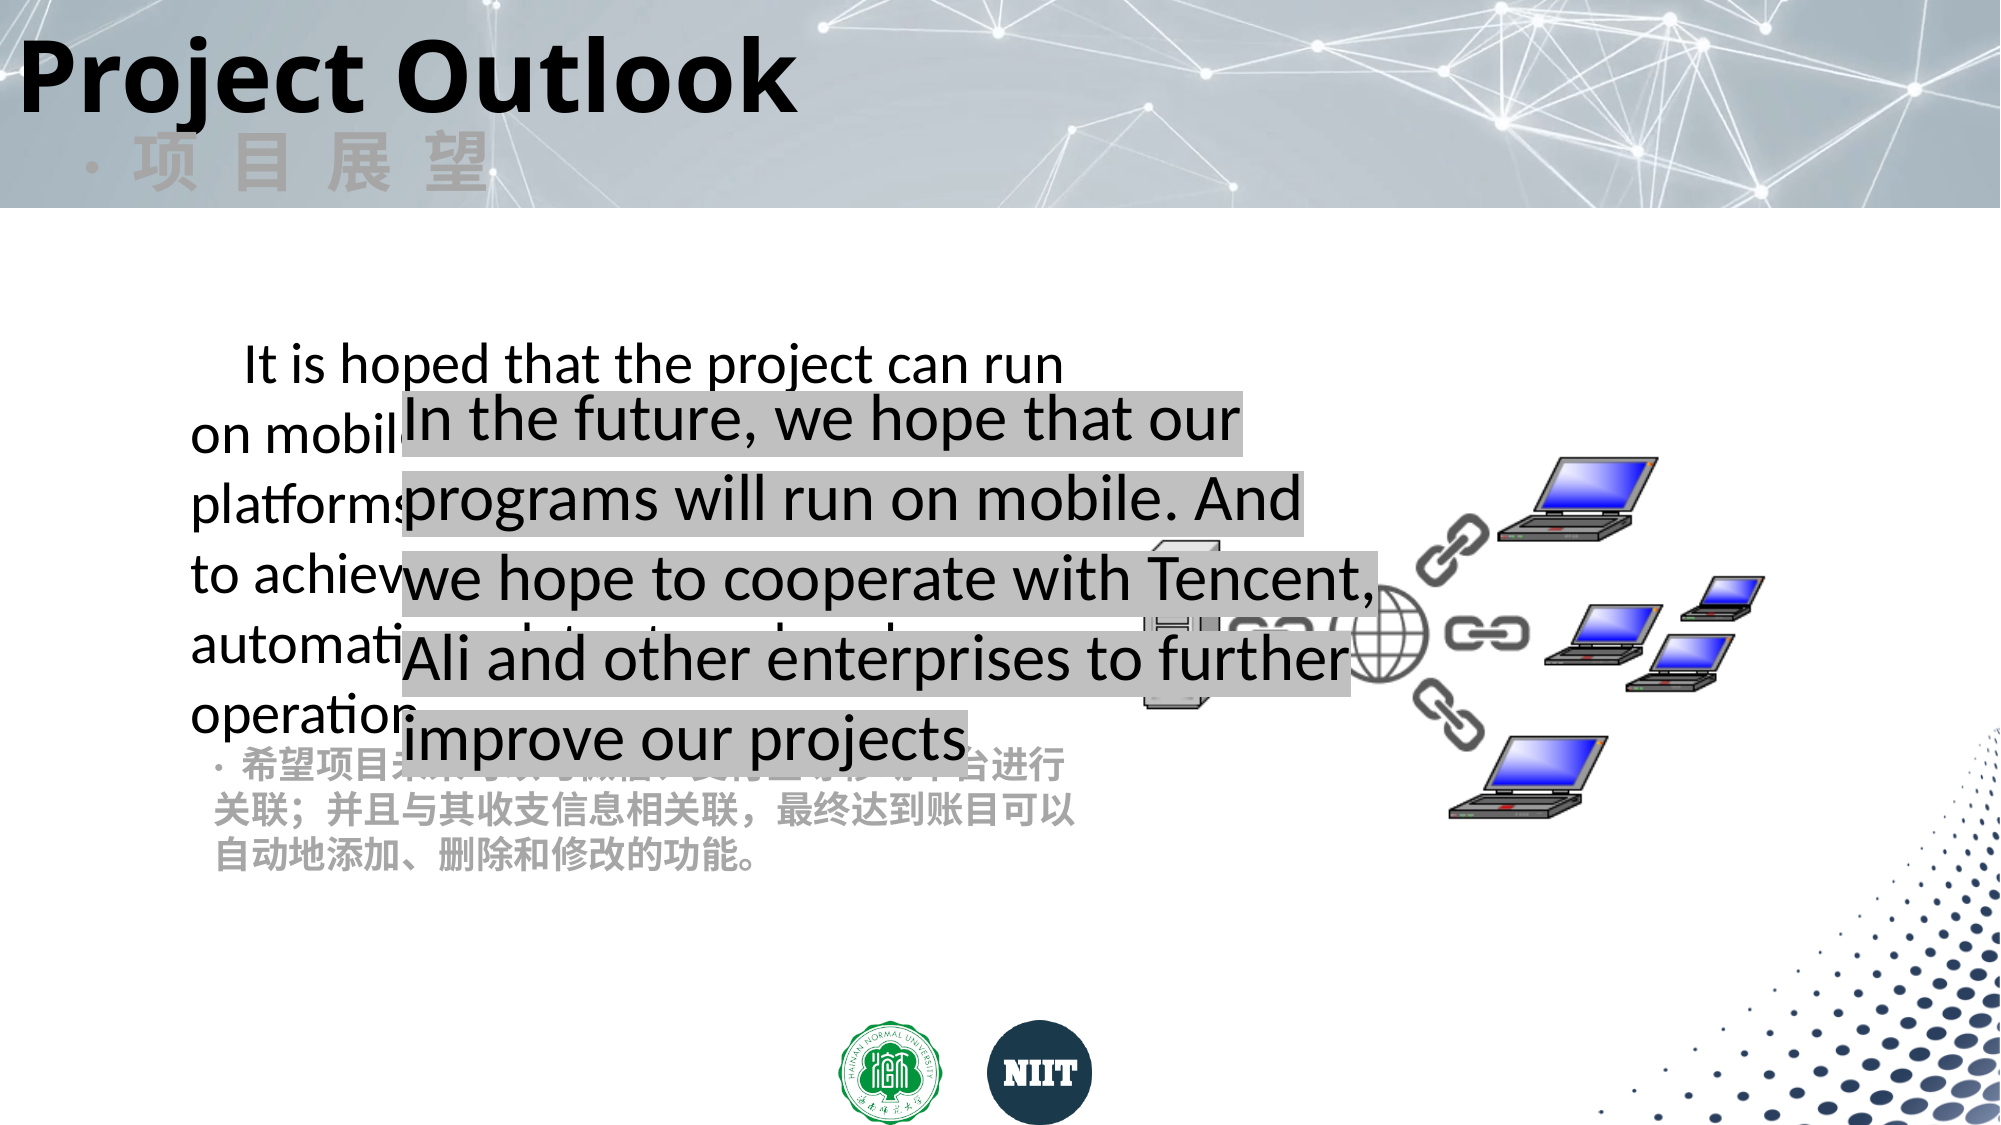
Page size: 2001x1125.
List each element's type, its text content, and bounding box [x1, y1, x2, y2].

picture [0, 0, 2000, 208]
picture [1114, 426, 2000, 1125]
text_box In the future, we hope that our programs will run on mobile. And we hope to cooperate with Tencent, Ali and other enterprises to further improve our projects [387, 366, 1411, 782]
text_box · 希望项目未来可以与微信、支付宝等移动平台进行关联；并且与其收支信息相关联，最终达到账目可以自动地添加、删除和修改的功能。 [198, 733, 1092, 884]
text_box · 项 目 展 望 [69, 111, 706, 207]
title Project Outlook [0, 0, 1725, 160]
text_box It is hoped that the project can run on mobile and can be linked to platforms such as WeChat and Alipay to achieve the purpose of accounting automatic updates to reduce human operation. [175, 317, 1115, 753]
picture [830, 1017, 950, 1125]
picture [987, 1020, 1092, 1125]
